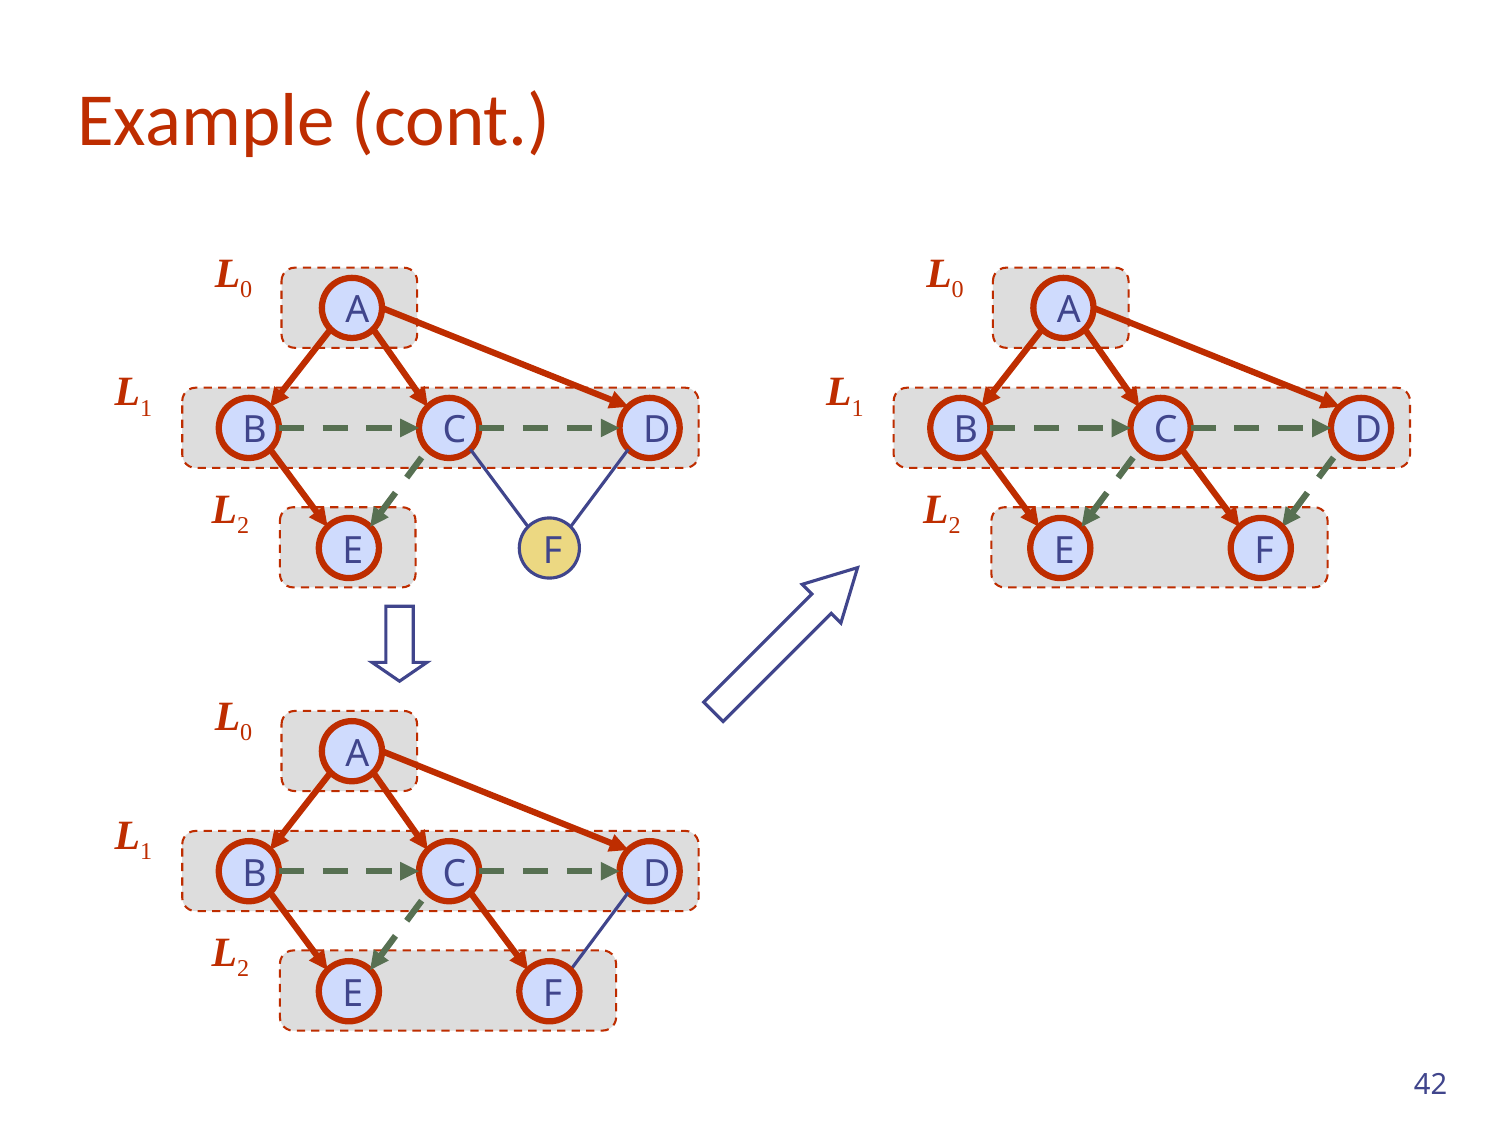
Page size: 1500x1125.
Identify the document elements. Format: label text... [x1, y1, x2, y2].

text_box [1081, 452, 1140, 524]
text_box E [1030, 517, 1091, 579]
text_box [981, 331, 1043, 404]
text_box L0 [911, 237, 988, 310]
text_box L1 [811, 356, 888, 429]
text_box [1084, 331, 1091, 404]
text_box F [1230, 517, 1291, 579]
text_box [987, 387, 1133, 427]
text_box [991, 507, 1328, 588]
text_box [99, 237, 699, 588]
slide_number 42 [1149, 1037, 1463, 1113]
text_box [1185, 387, 1411, 468]
text_box [893, 387, 978, 468]
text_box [1281, 452, 1340, 524]
text_box A [1033, 277, 1094, 338]
text_box C [1130, 413, 1191, 459]
text_box [372, 606, 427, 679]
text_box [985, 429, 1177, 468]
text_box [1044, 332, 1081, 348]
text_box [992, 267, 1129, 330]
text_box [981, 452, 1039, 524]
text_box D [1331, 397, 1392, 459]
title Example (cont.) [62, 49, 1463, 168]
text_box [1181, 452, 1240, 524]
text_box L2 [908, 473, 985, 546]
text_box [703, 567, 858, 722]
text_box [99, 680, 699, 1031]
text_box B [930, 397, 991, 459]
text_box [1096, 307, 1340, 404]
